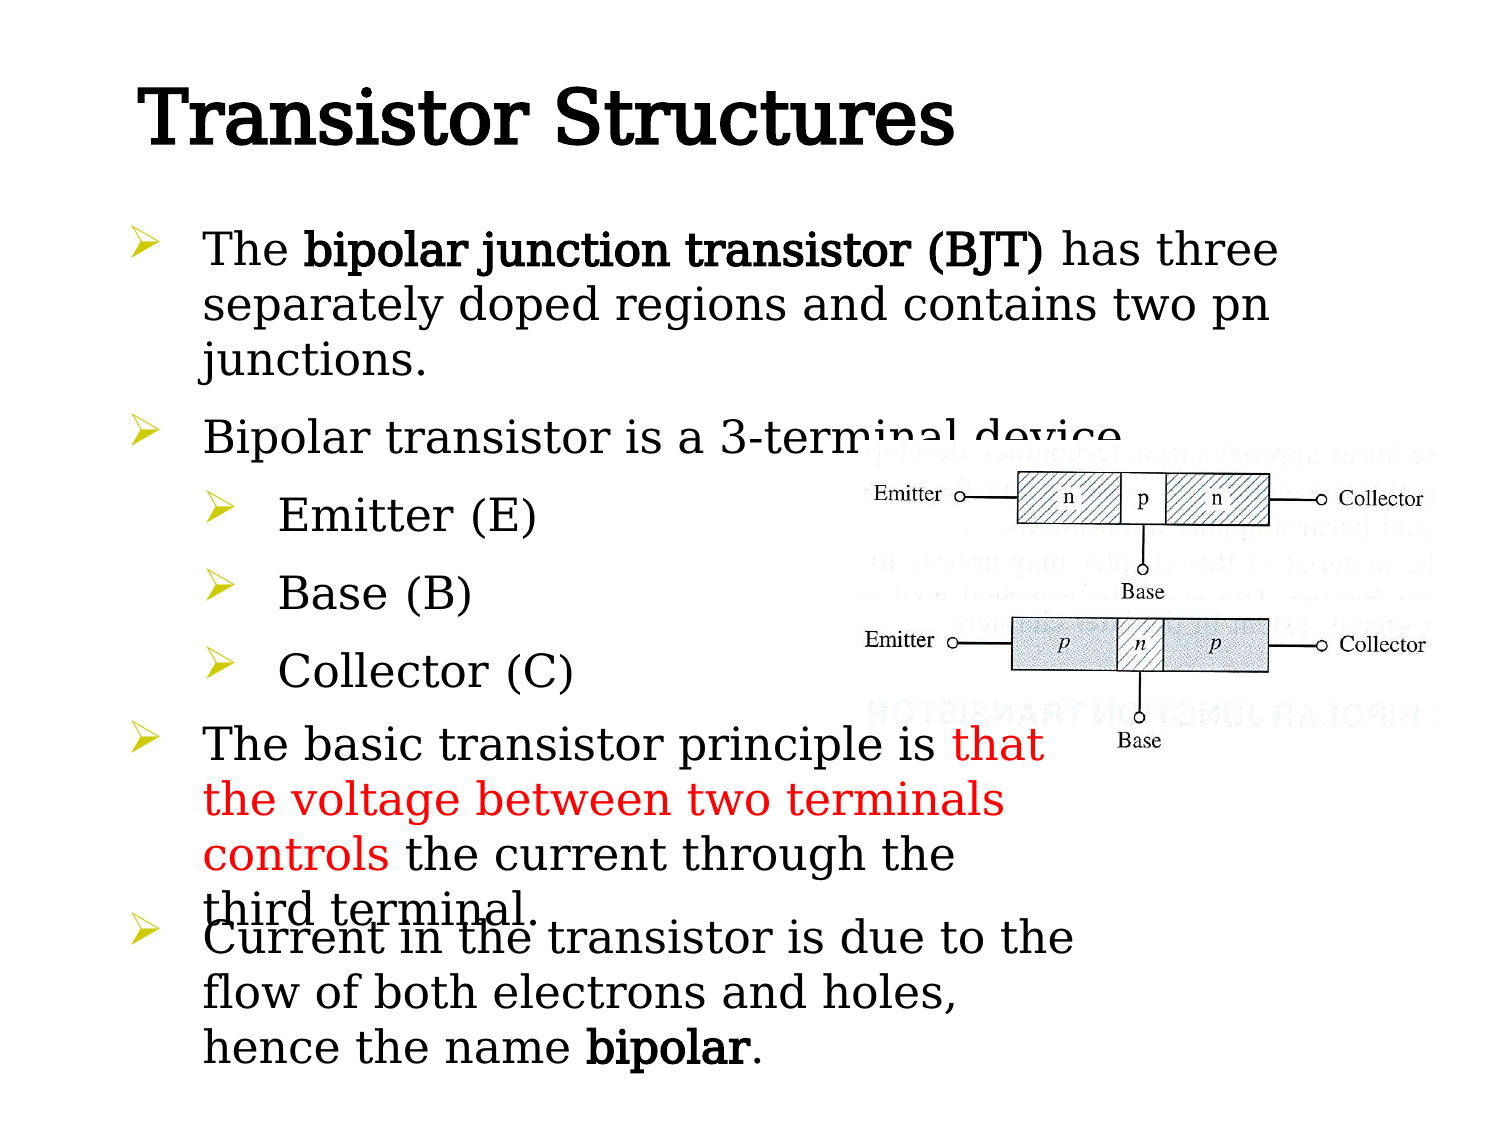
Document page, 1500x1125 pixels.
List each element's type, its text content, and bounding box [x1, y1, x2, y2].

picture [856, 439, 1435, 750]
text_box The basic transistor principle is that the voltage between two terminals controls the current through the third terminal. [112, 707, 1075, 900]
text_box The bipolar junction transistor (BJT) has three separately doped regions and contains two pn junctions. Bipolar transistor is a 3-terminal device. Emitter (E) Base (B) Collector (C) [112, 212, 1438, 704]
text_box Transistor Structures [123, 60, 1224, 166]
text_box Current in the transistor is due to the flow of both electrons and holes, hence the name bipolar. [112, 900, 1113, 1080]
